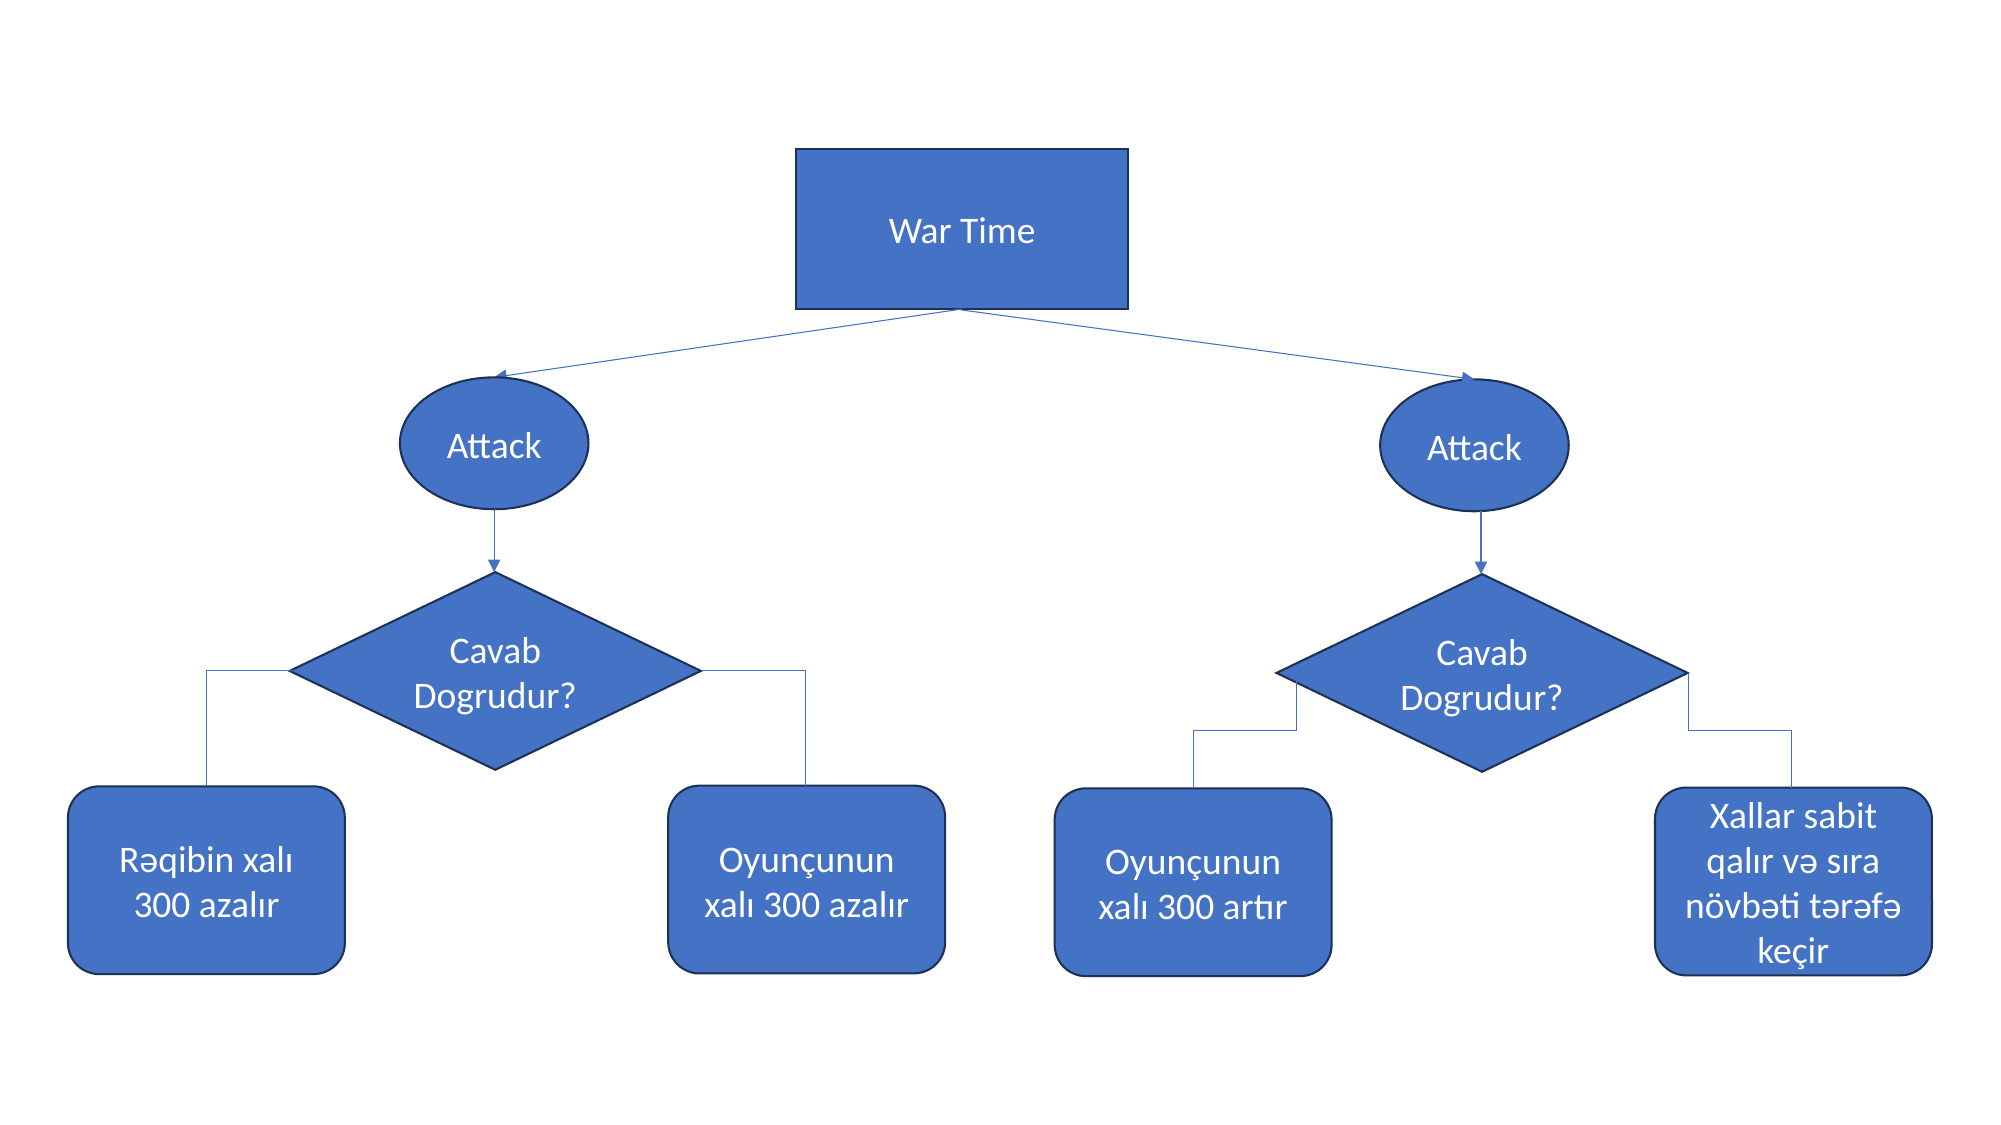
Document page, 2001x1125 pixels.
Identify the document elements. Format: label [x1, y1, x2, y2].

text_box [67, 148, 1933, 977]
